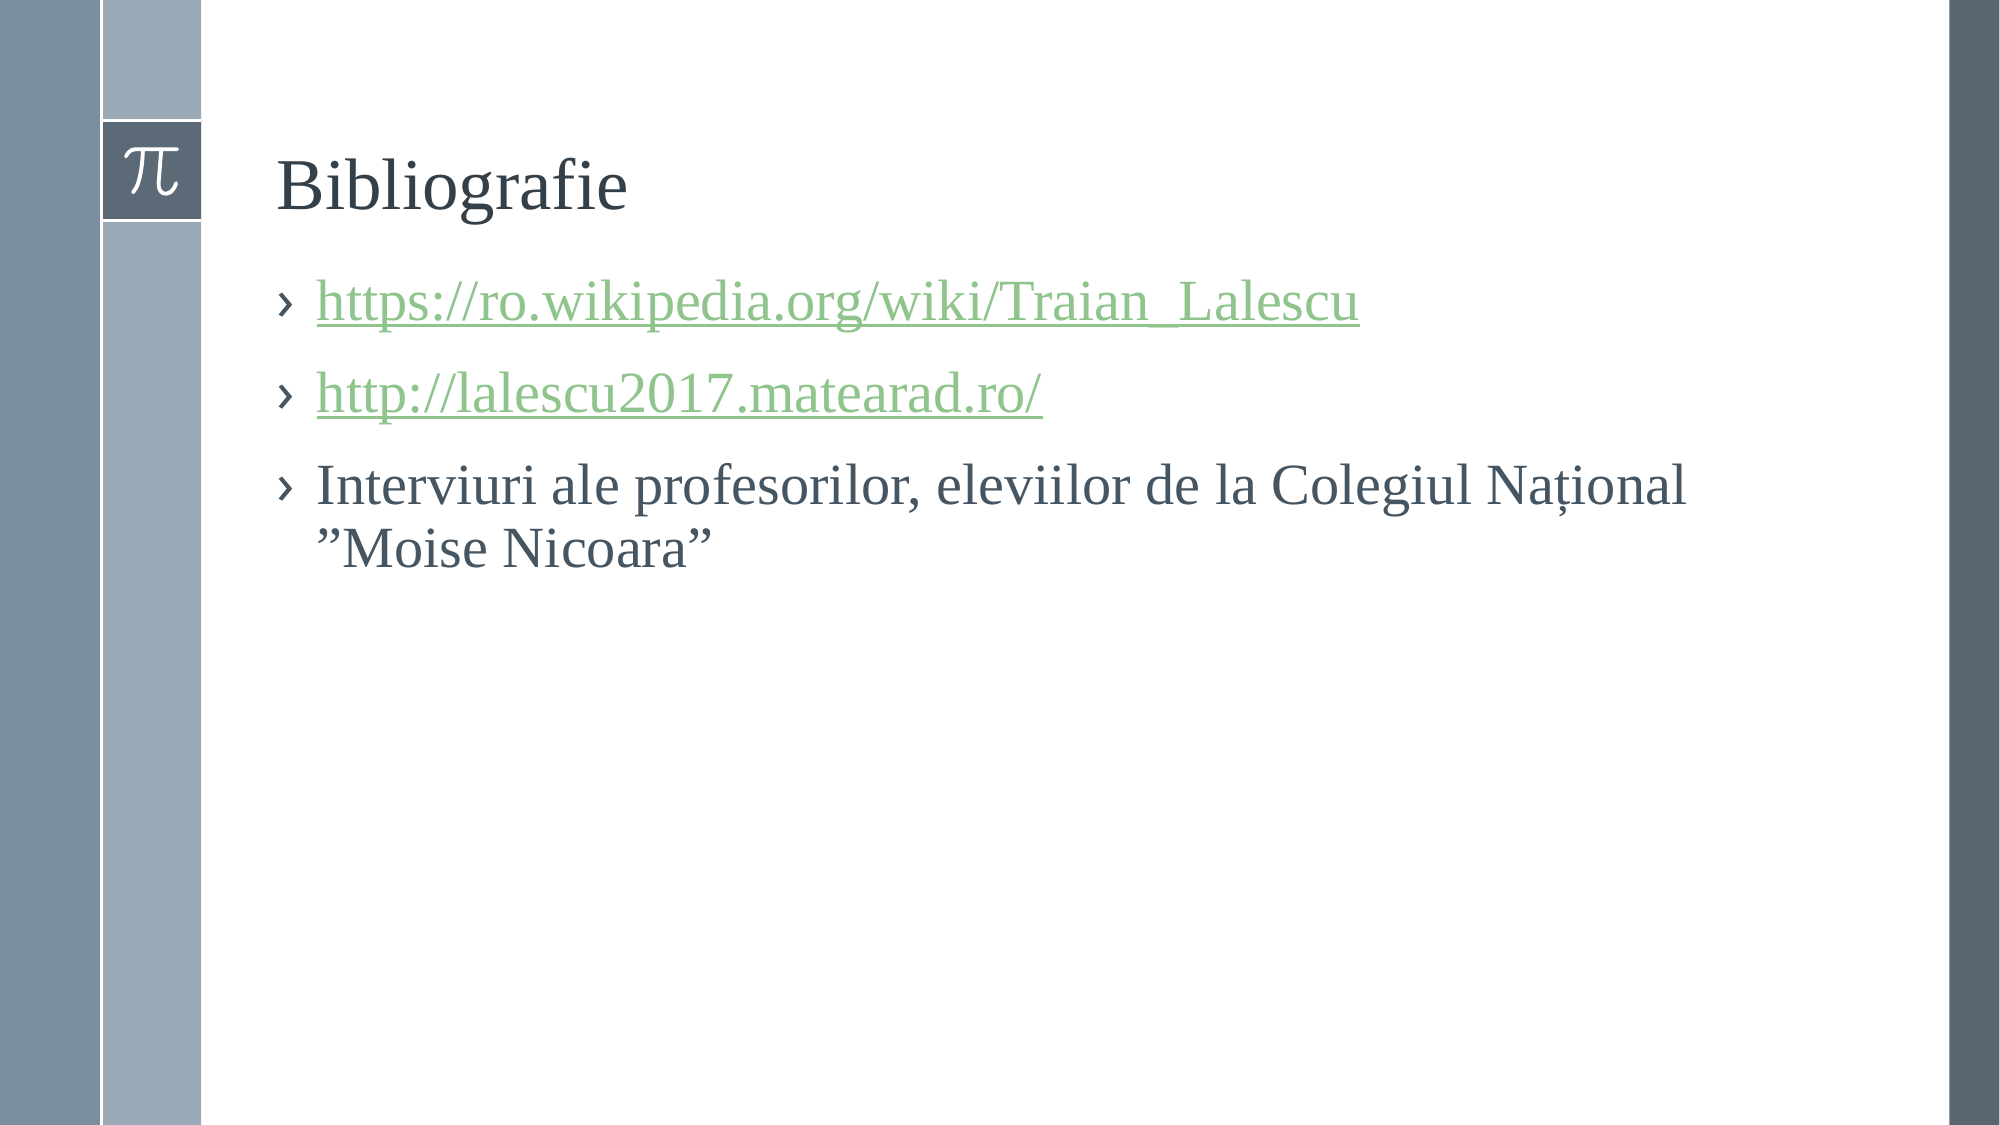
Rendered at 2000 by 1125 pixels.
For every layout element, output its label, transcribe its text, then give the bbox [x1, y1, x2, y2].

list https://ro.wikipedia.org/wiki/Traian_Lalescu http://lalescu2017.matearad.ro/ Interviuri ale profesorilor, eleviilor de la Colegiul Național ”Moise Nicoara” [261, 262, 1888, 1096]
title Bibliografie [261, 29, 1867, 233]
